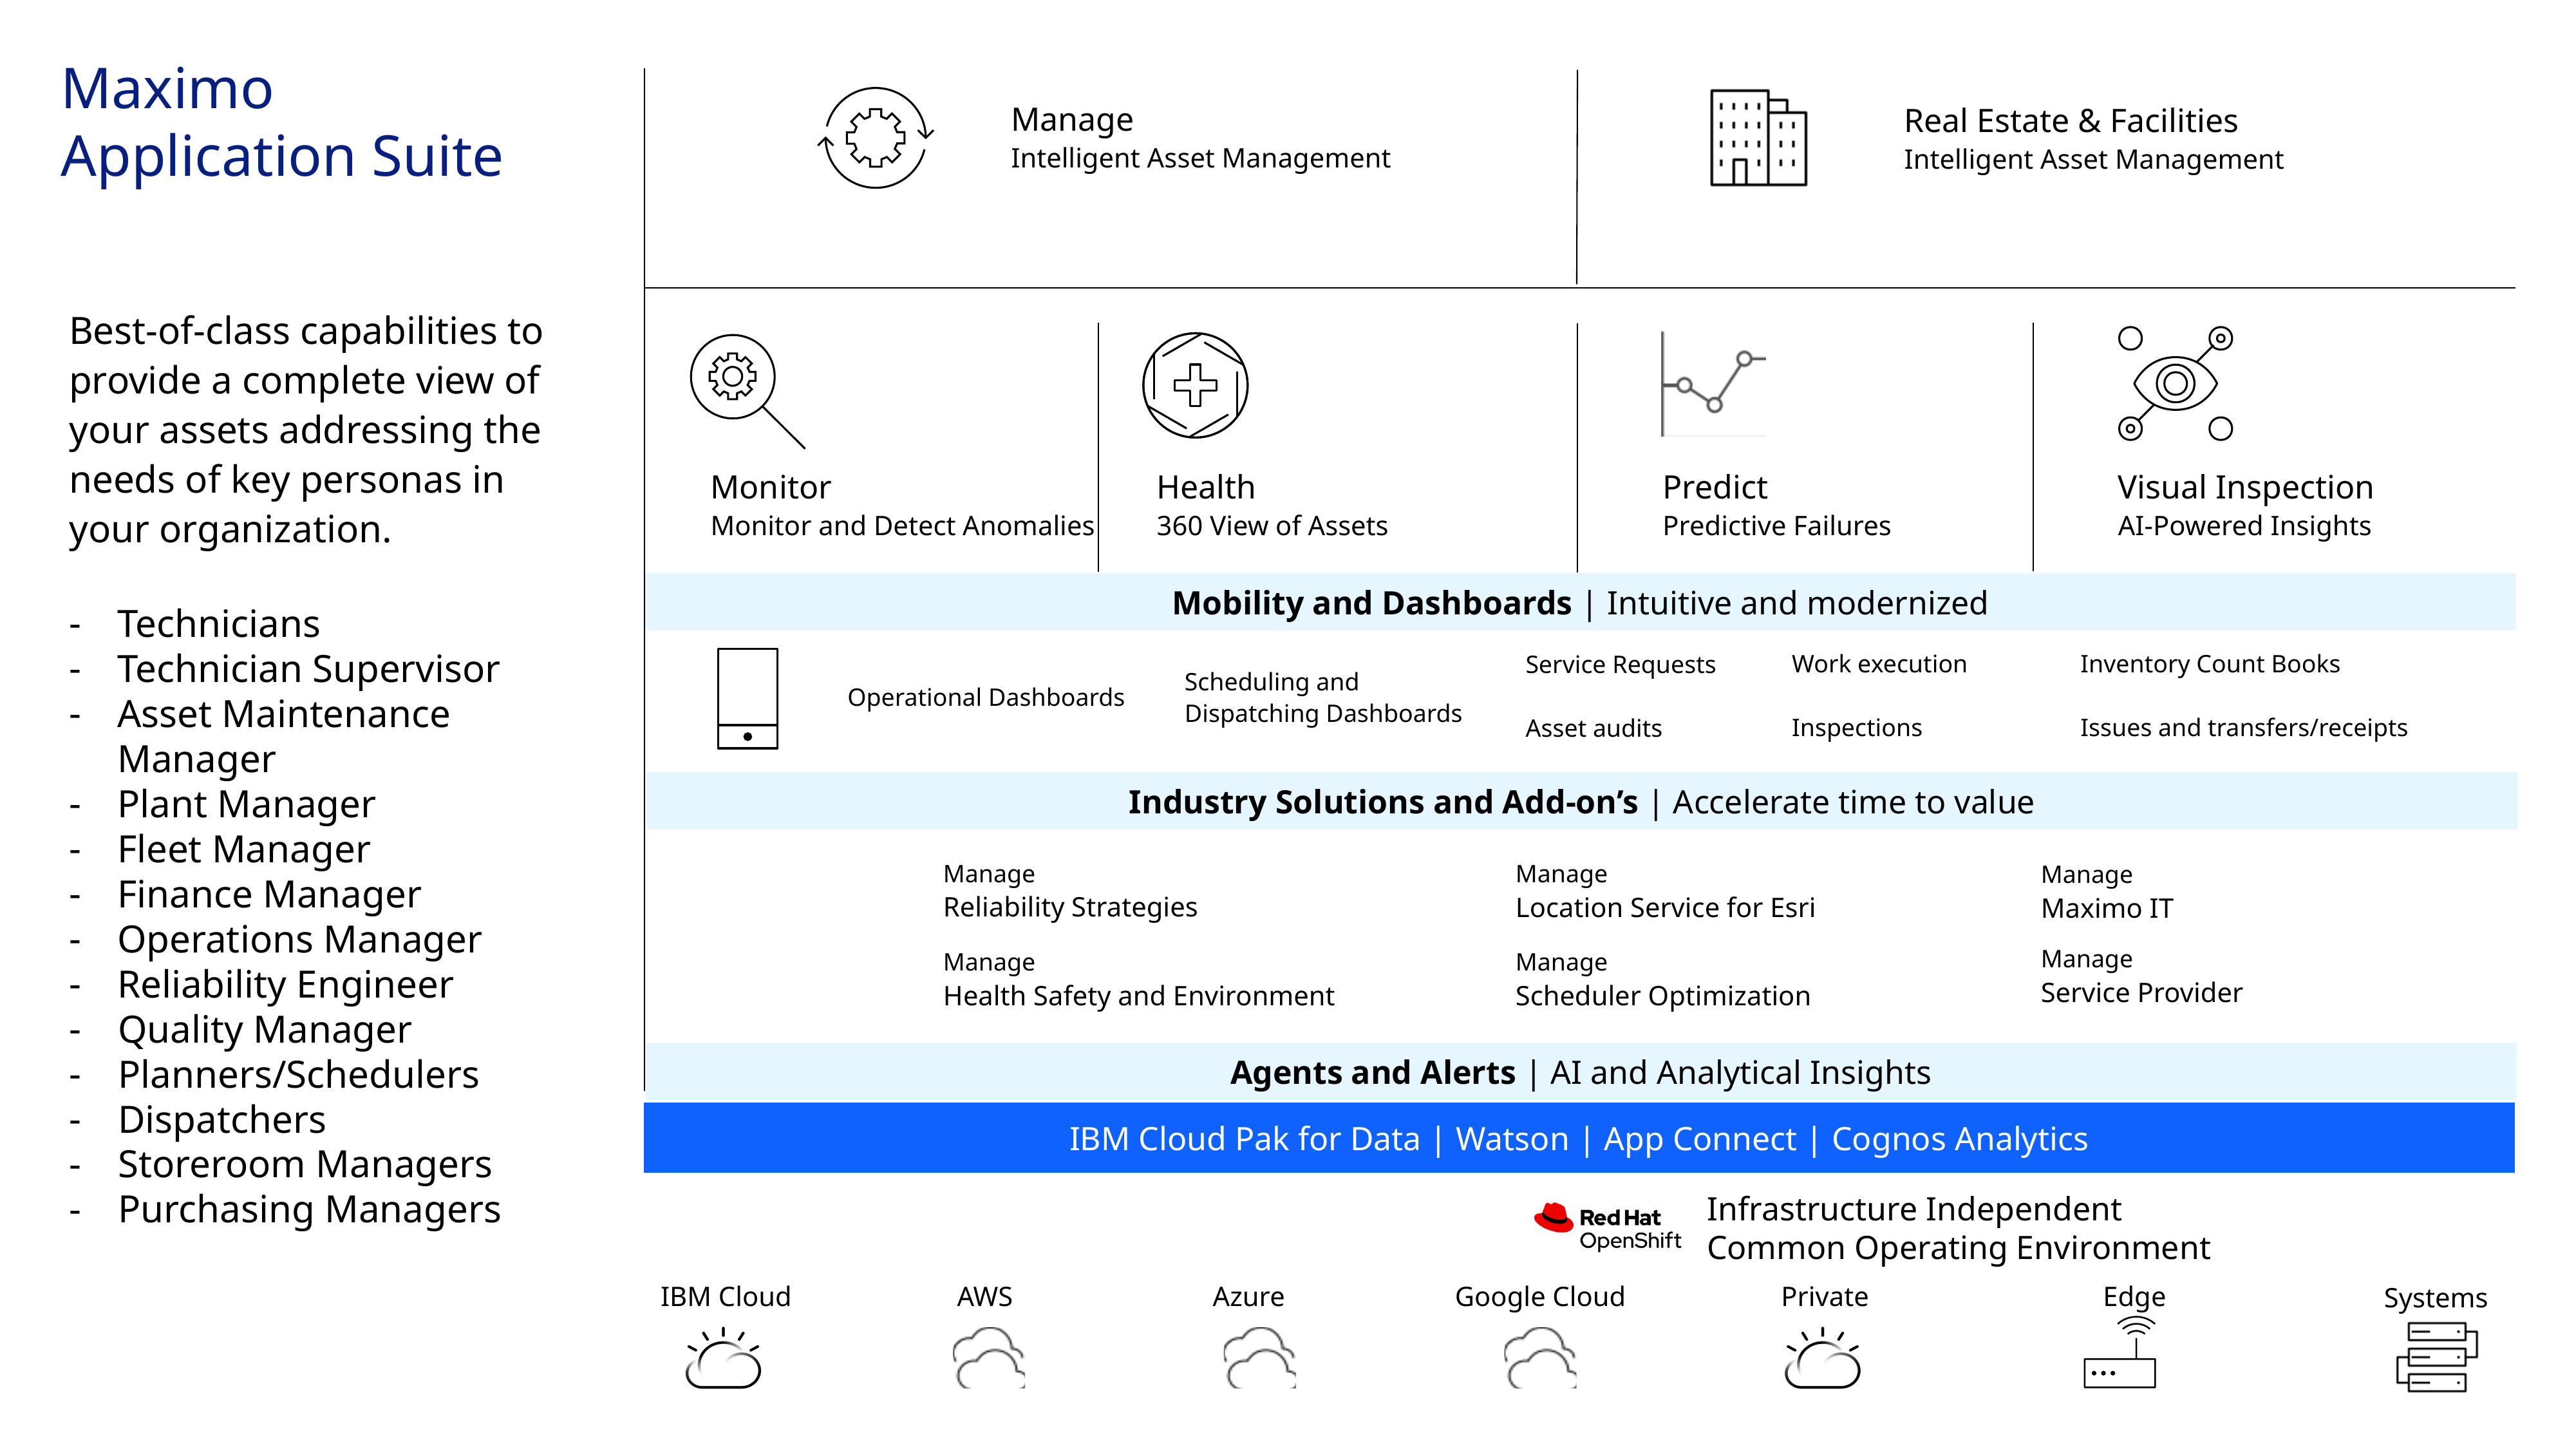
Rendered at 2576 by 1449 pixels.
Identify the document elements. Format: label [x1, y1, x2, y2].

picture [0, 0, 2576, 1449]
text_box [717, 649, 778, 749]
text_box [691, 334, 805, 450]
text_box [818, 88, 934, 188]
text_box [608, 1279, 2568, 1403]
